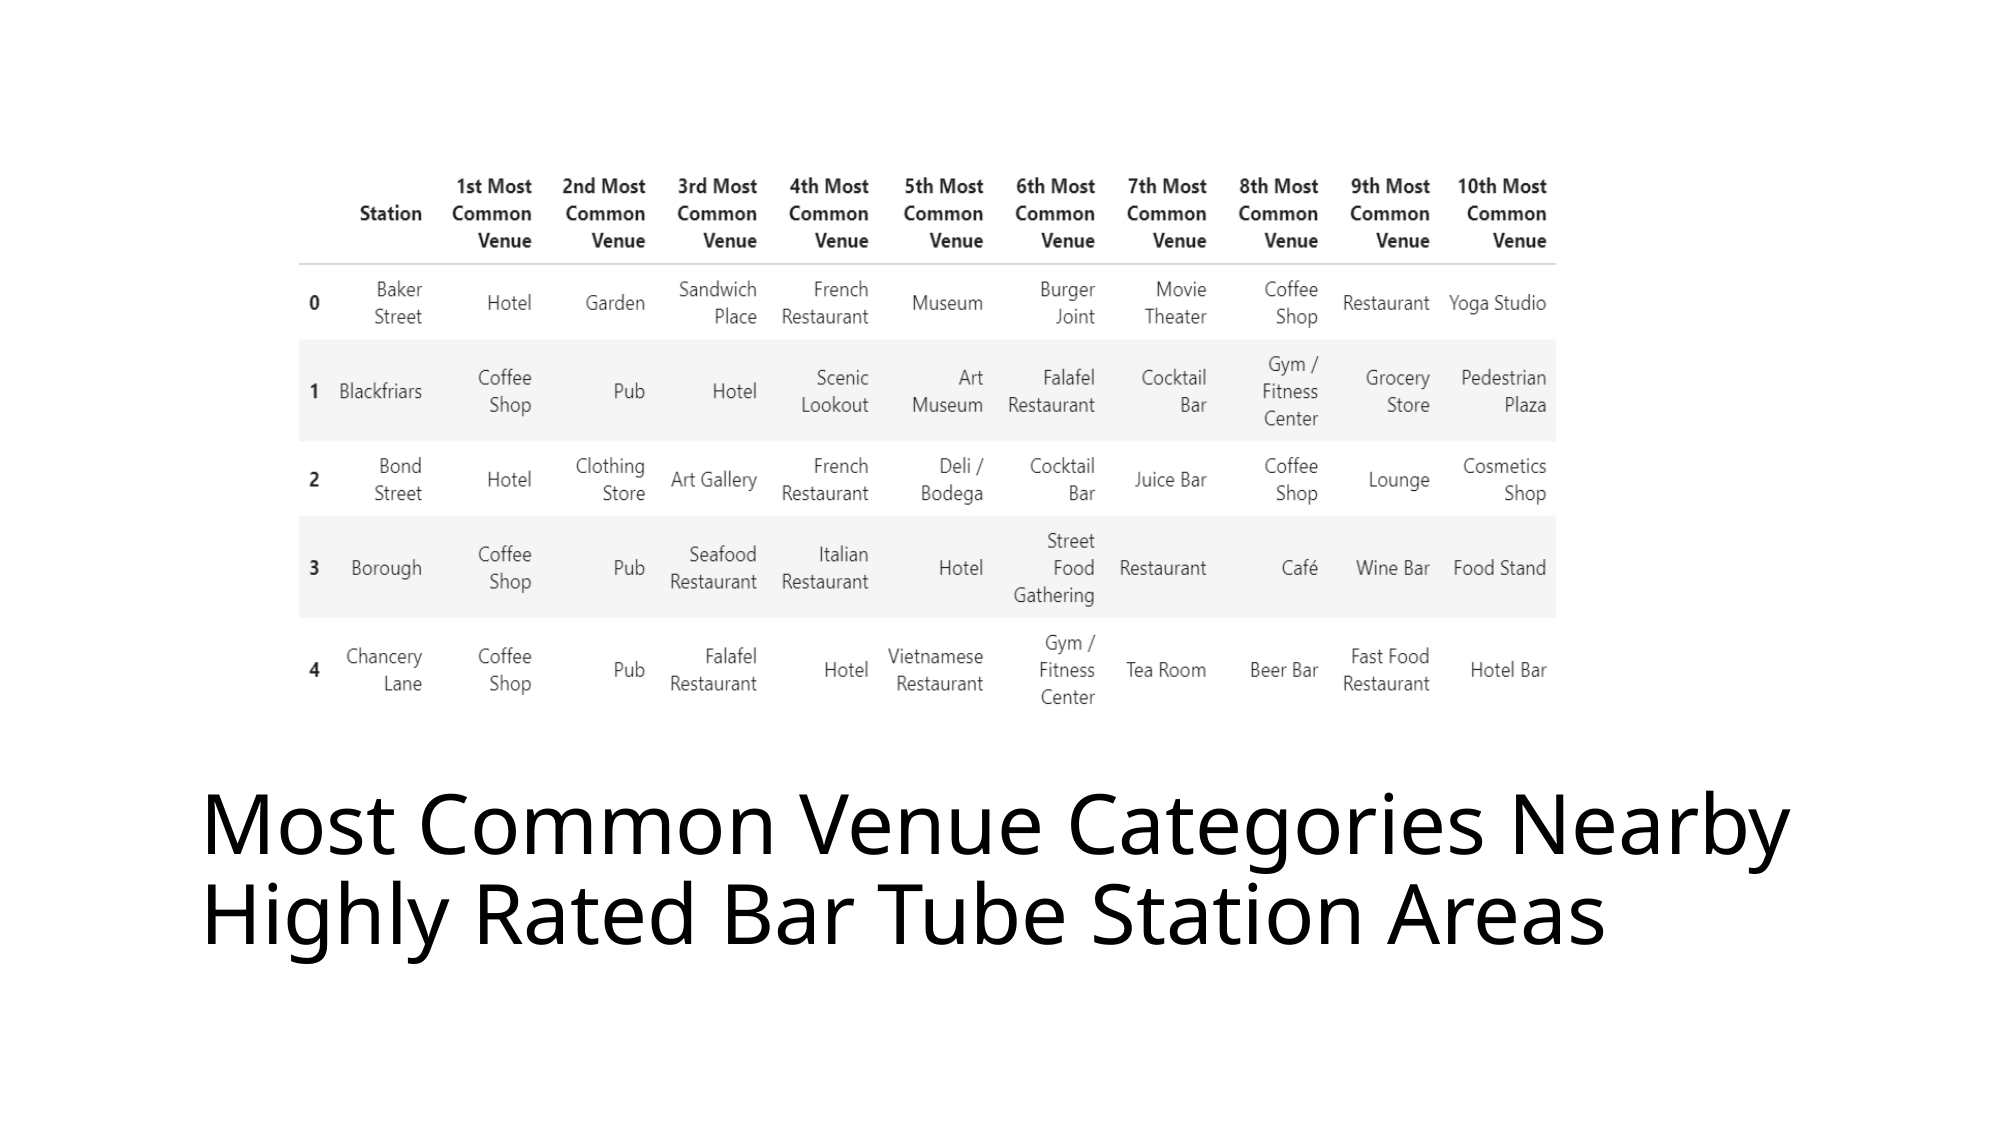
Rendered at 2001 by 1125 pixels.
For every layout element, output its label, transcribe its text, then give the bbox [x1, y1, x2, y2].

picture [298, 157, 1562, 712]
text_box Most Common Venue Categories Nearby Highly Rated Bar Tube Station Areas [185, 775, 1932, 1125]
